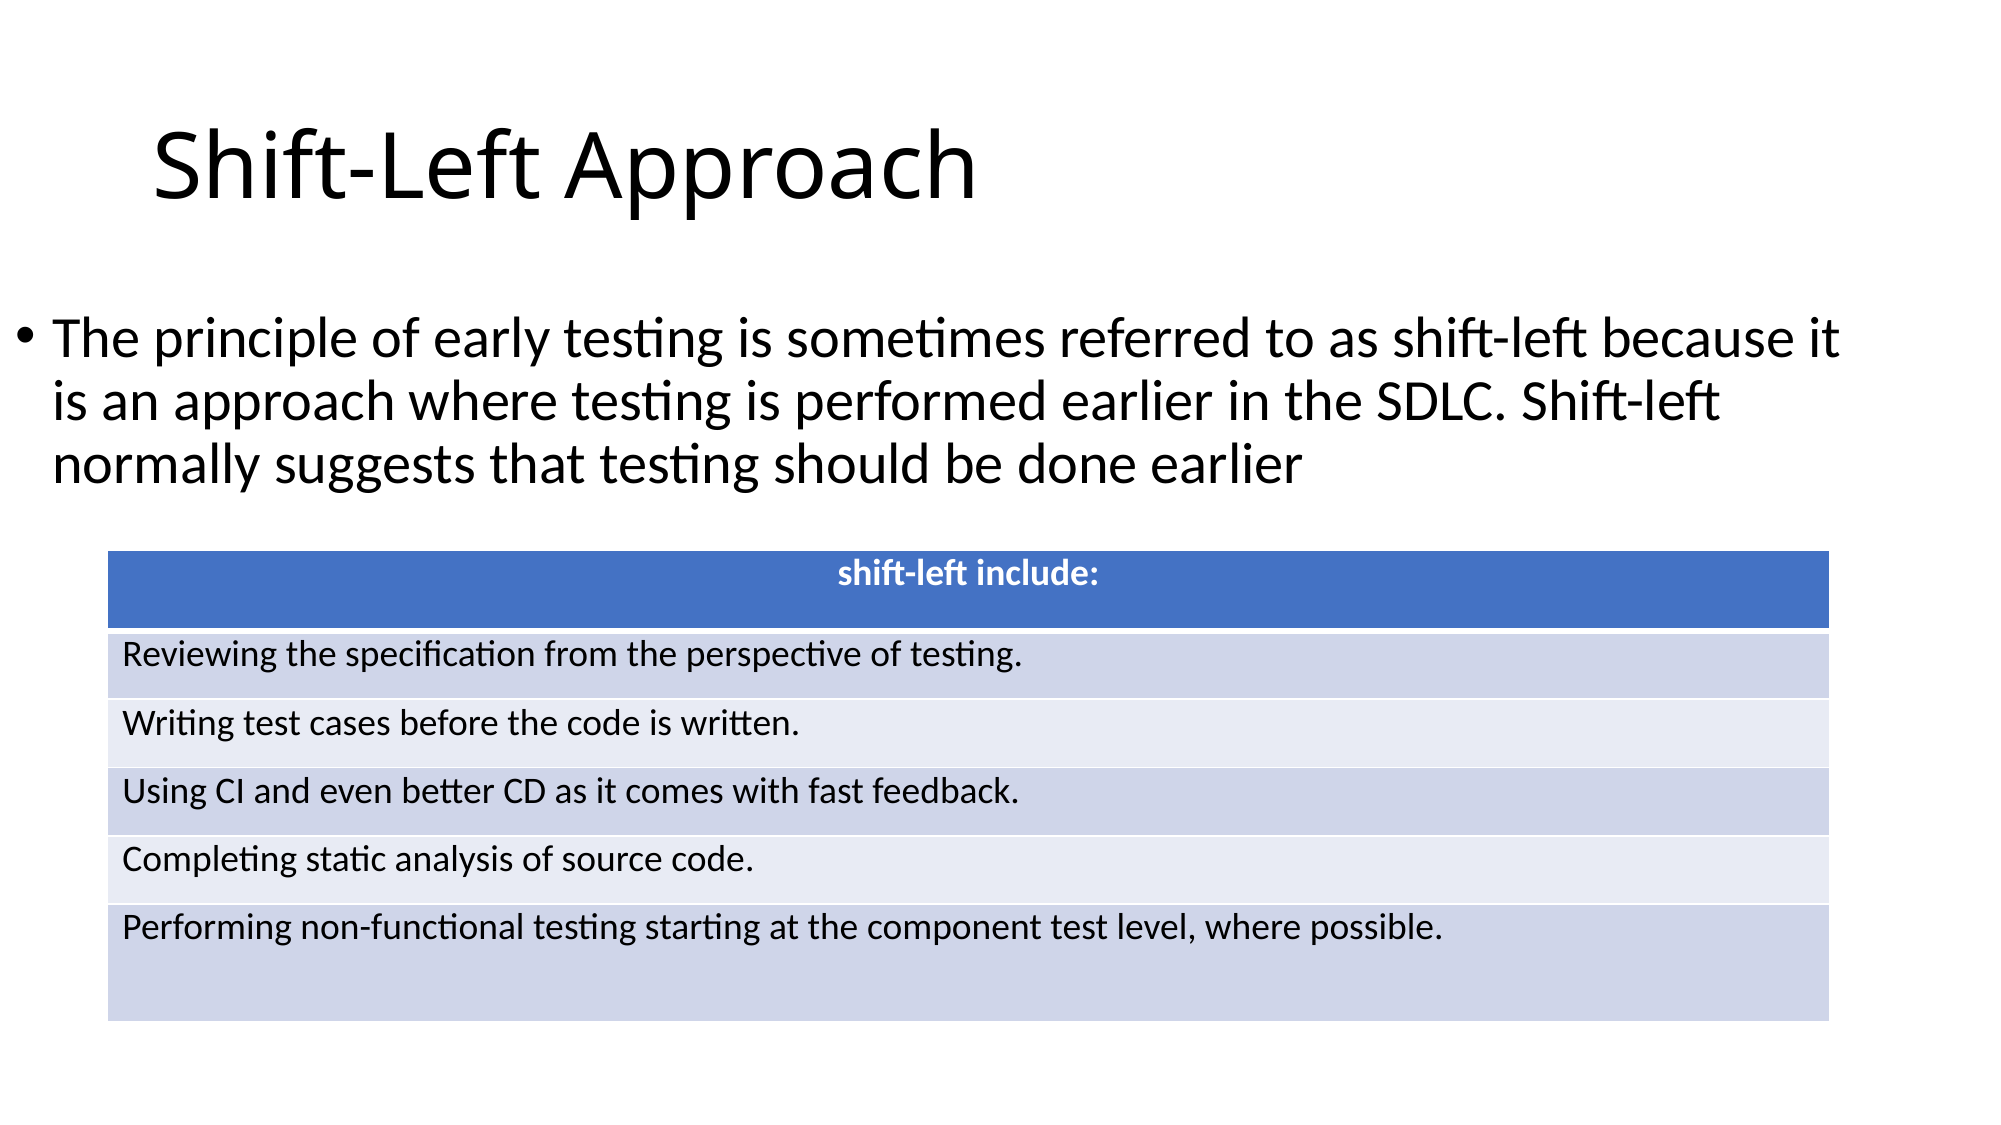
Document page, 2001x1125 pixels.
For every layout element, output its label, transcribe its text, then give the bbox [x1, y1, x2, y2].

table_cell Performing non-functional testing starting at the component test level, where possible. [108, 905, 1829, 1021]
title Shift-Left Approach [137, 59, 1863, 278]
table_header shift-left include: [108, 551, 1829, 628]
table_cell Using CI and even better CD as it comes with fast feedback. [108, 768, 1829, 835]
table_cell Reviewing the specification from the perspective of testing. [108, 634, 1829, 698]
list The principle of early testing is sometimes referred to as shift-left because it is an approach where testing is performed earlier in the SDLC. Shift-left normally suggests that testing should be done earlier [0, 299, 1863, 1108]
table_cell Completing static analysis of source code. [108, 837, 1829, 903]
table_cell Writing test cases before the code is written. [108, 700, 1829, 767]
